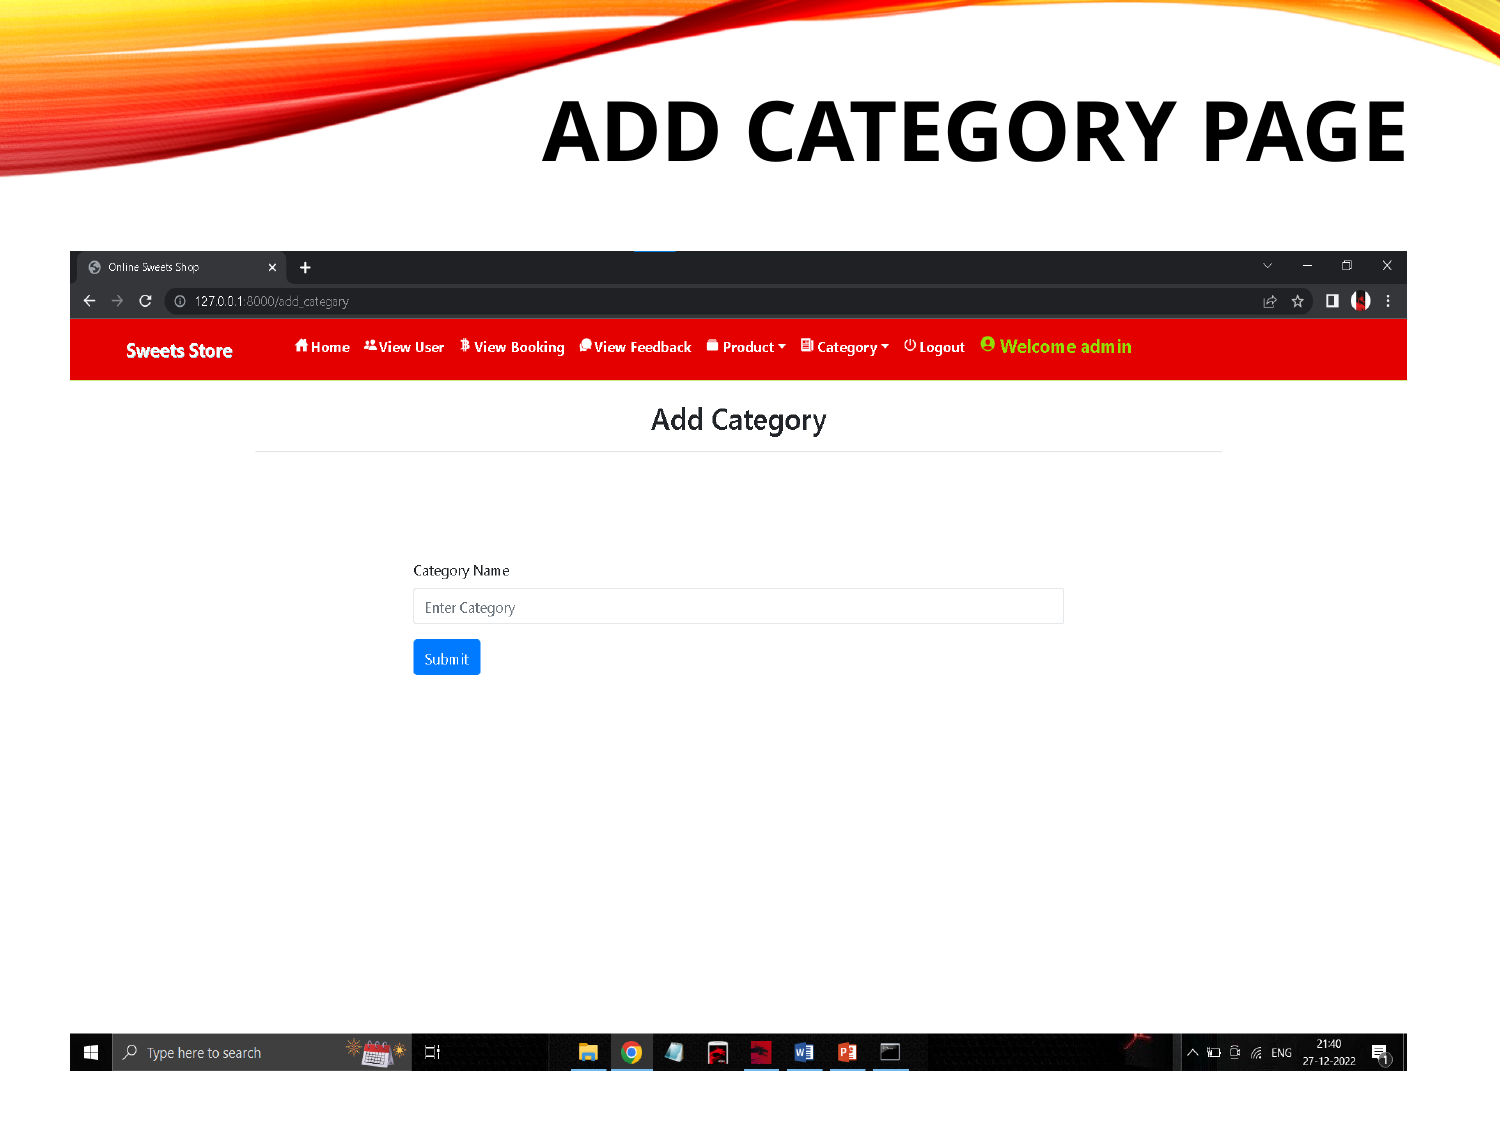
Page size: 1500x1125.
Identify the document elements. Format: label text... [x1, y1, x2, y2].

picture [70, 251, 1407, 1071]
picture [0, 0, 1500, 178]
title ADD CATEGORY PAGE [75, 82, 1425, 188]
